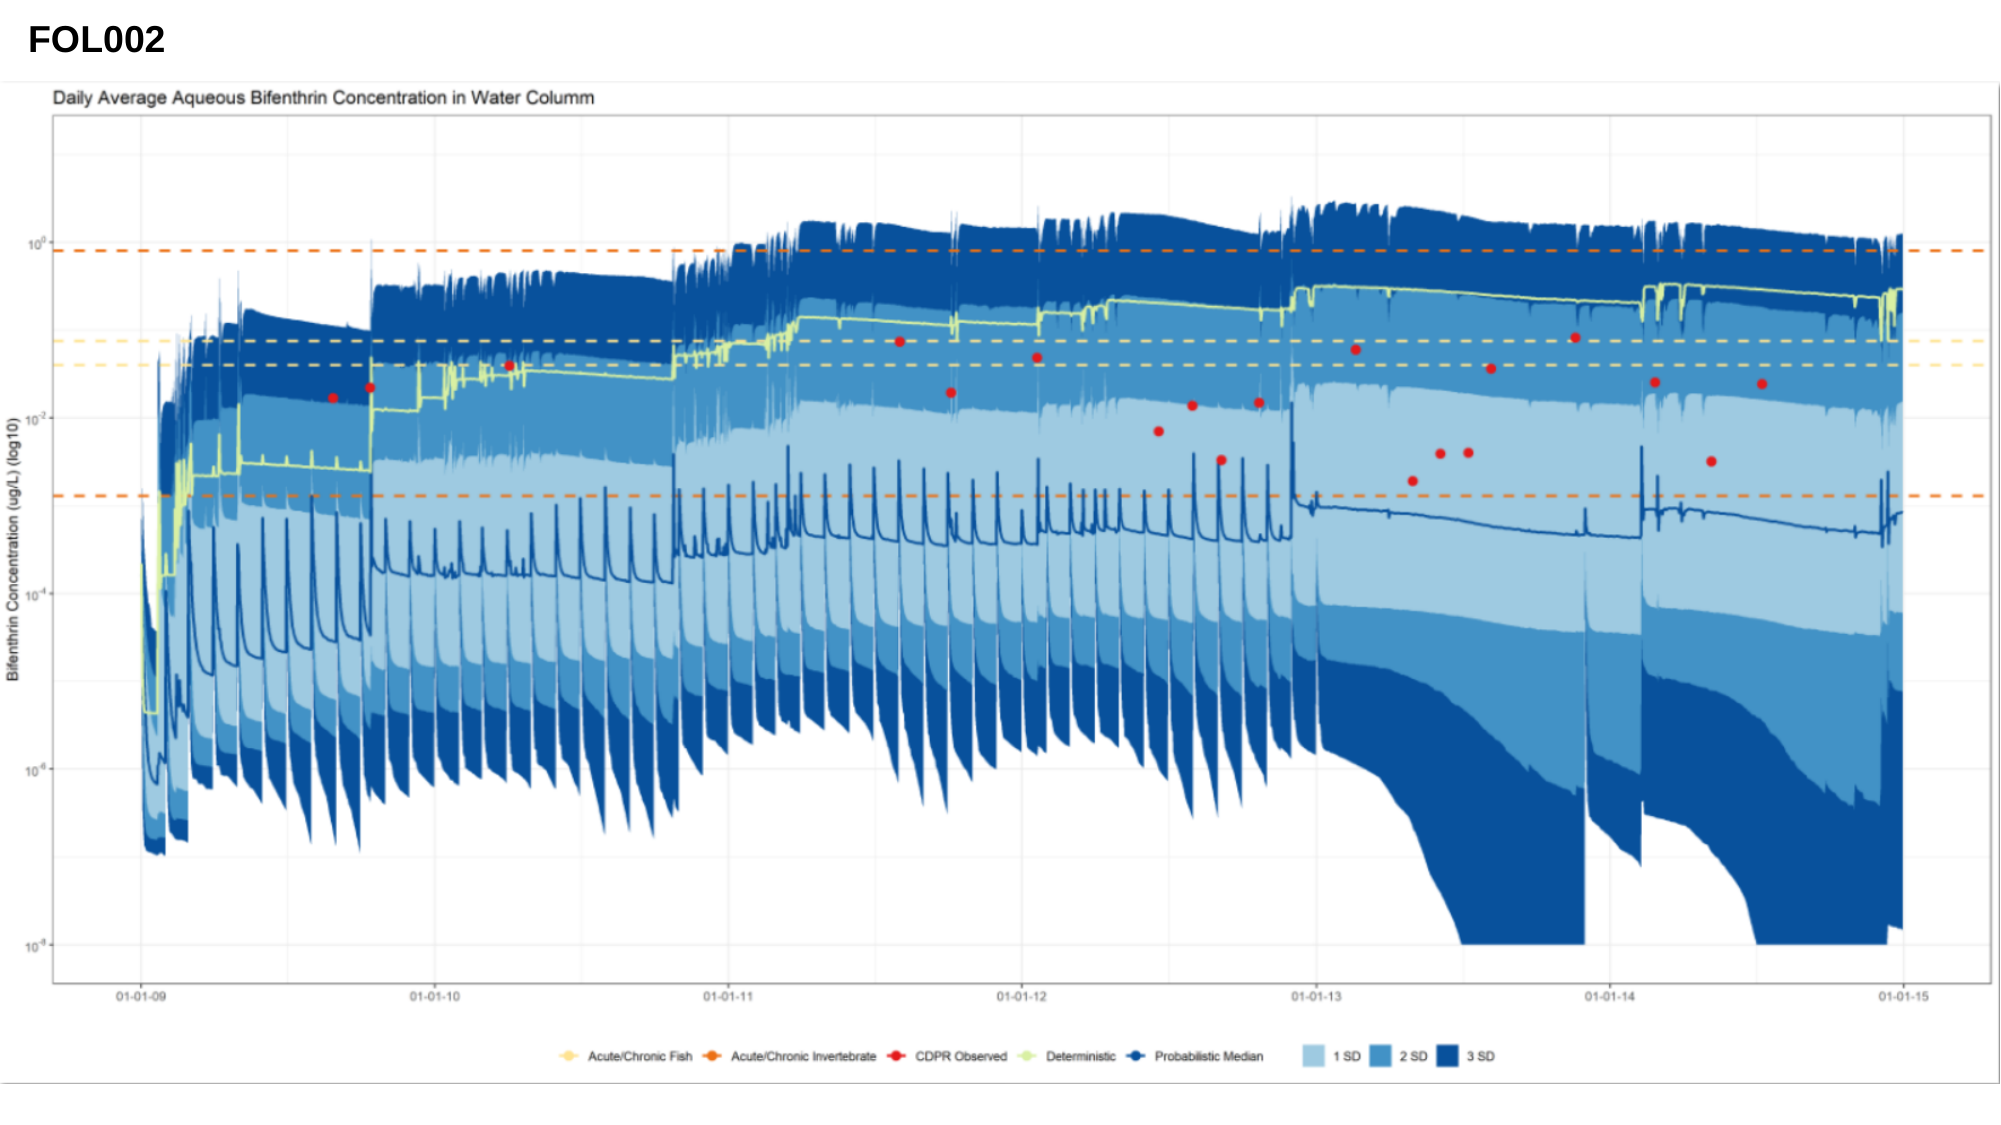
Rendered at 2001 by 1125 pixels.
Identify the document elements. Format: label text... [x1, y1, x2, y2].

picture [0, 81, 2000, 1085]
text_box FOL002 [13, 7, 370, 68]
